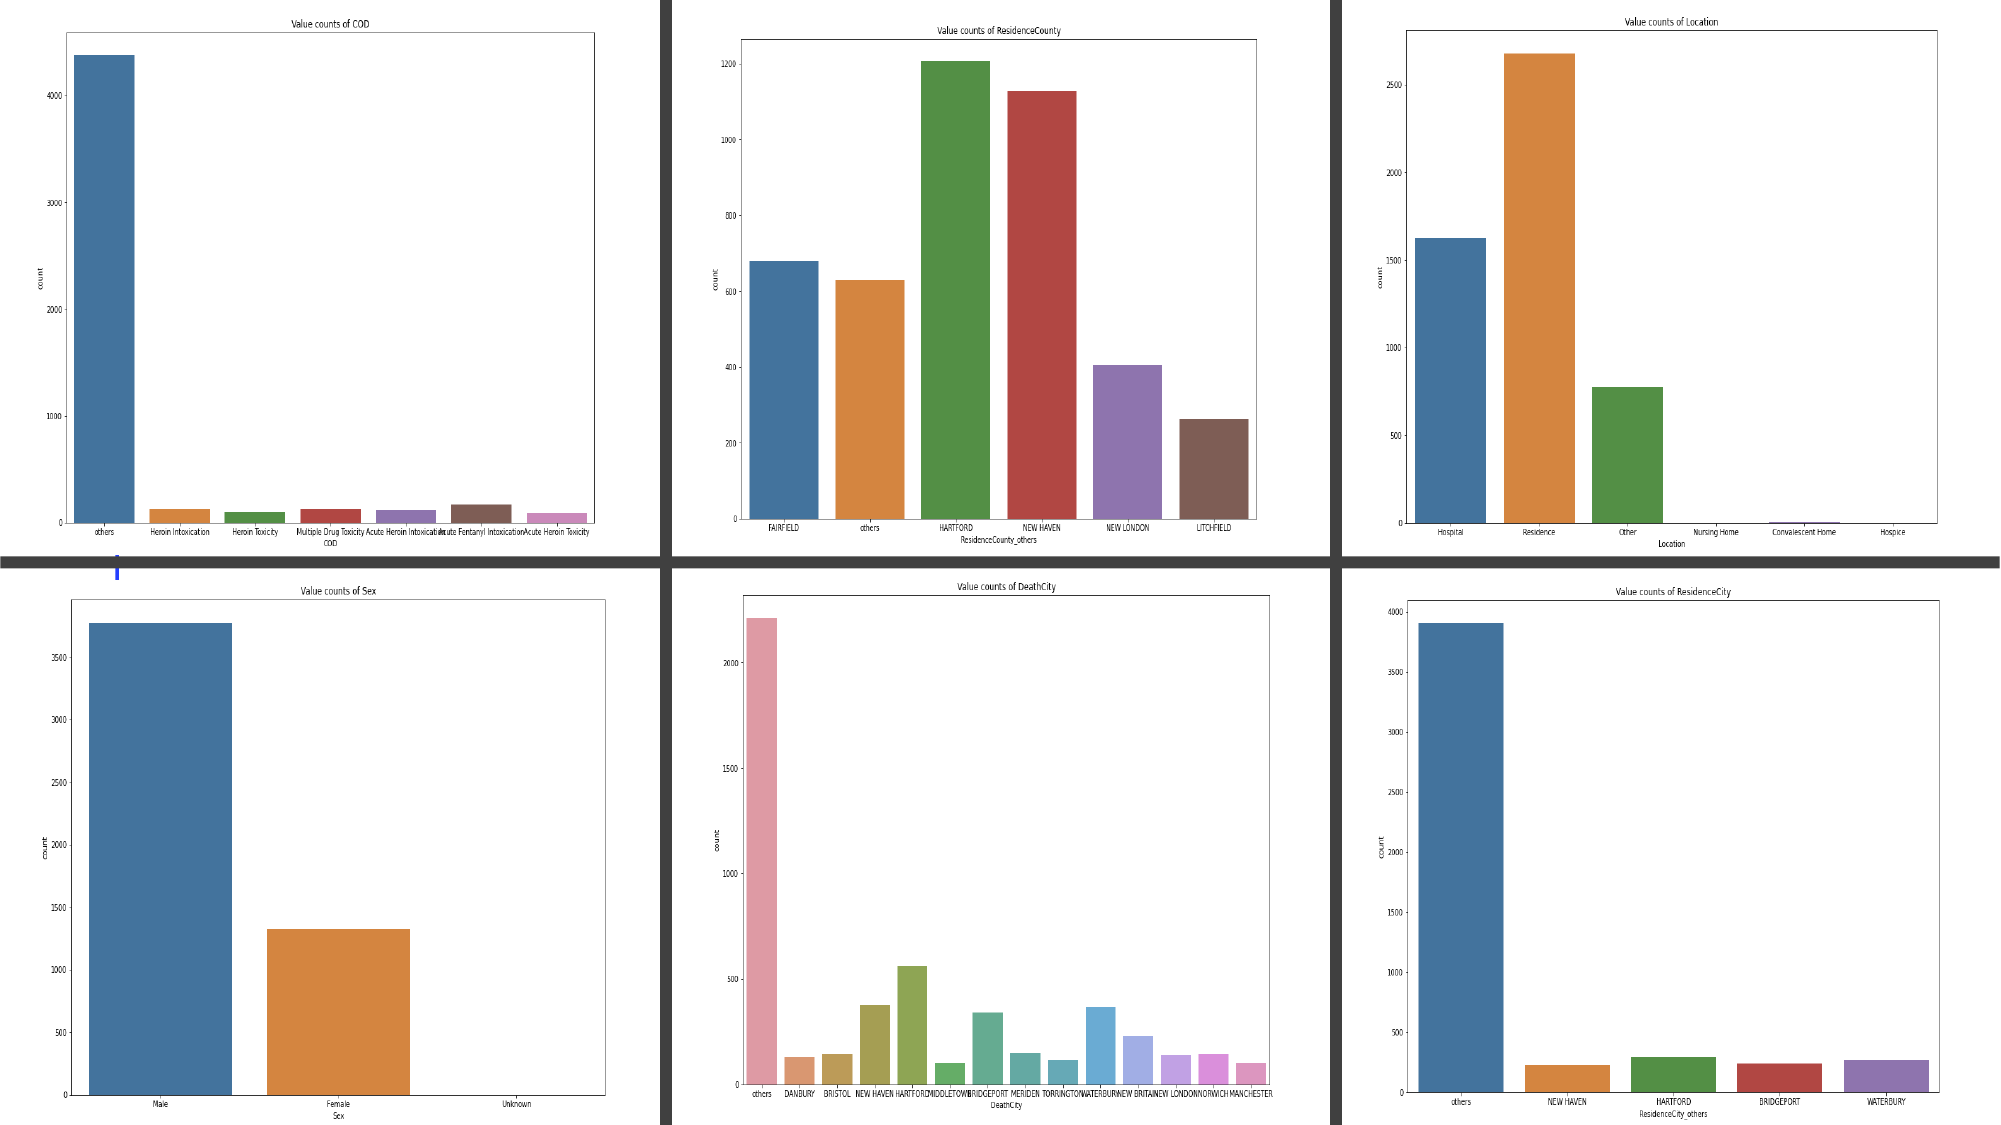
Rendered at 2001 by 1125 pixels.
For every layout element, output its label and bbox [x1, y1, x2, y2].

picture [701, 16, 1279, 552]
text_box [659, 0, 673, 555]
picture [1373, 11, 1951, 558]
picture [706, 580, 1285, 1125]
text_box [1329, 0, 1343, 555]
text_box [659, 569, 673, 1125]
picture [39, 580, 618, 1125]
picture [1373, 581, 1952, 1124]
text_box [1329, 569, 1343, 1125]
picture [32, 14, 611, 555]
text_box [0, 555, 2000, 569]
